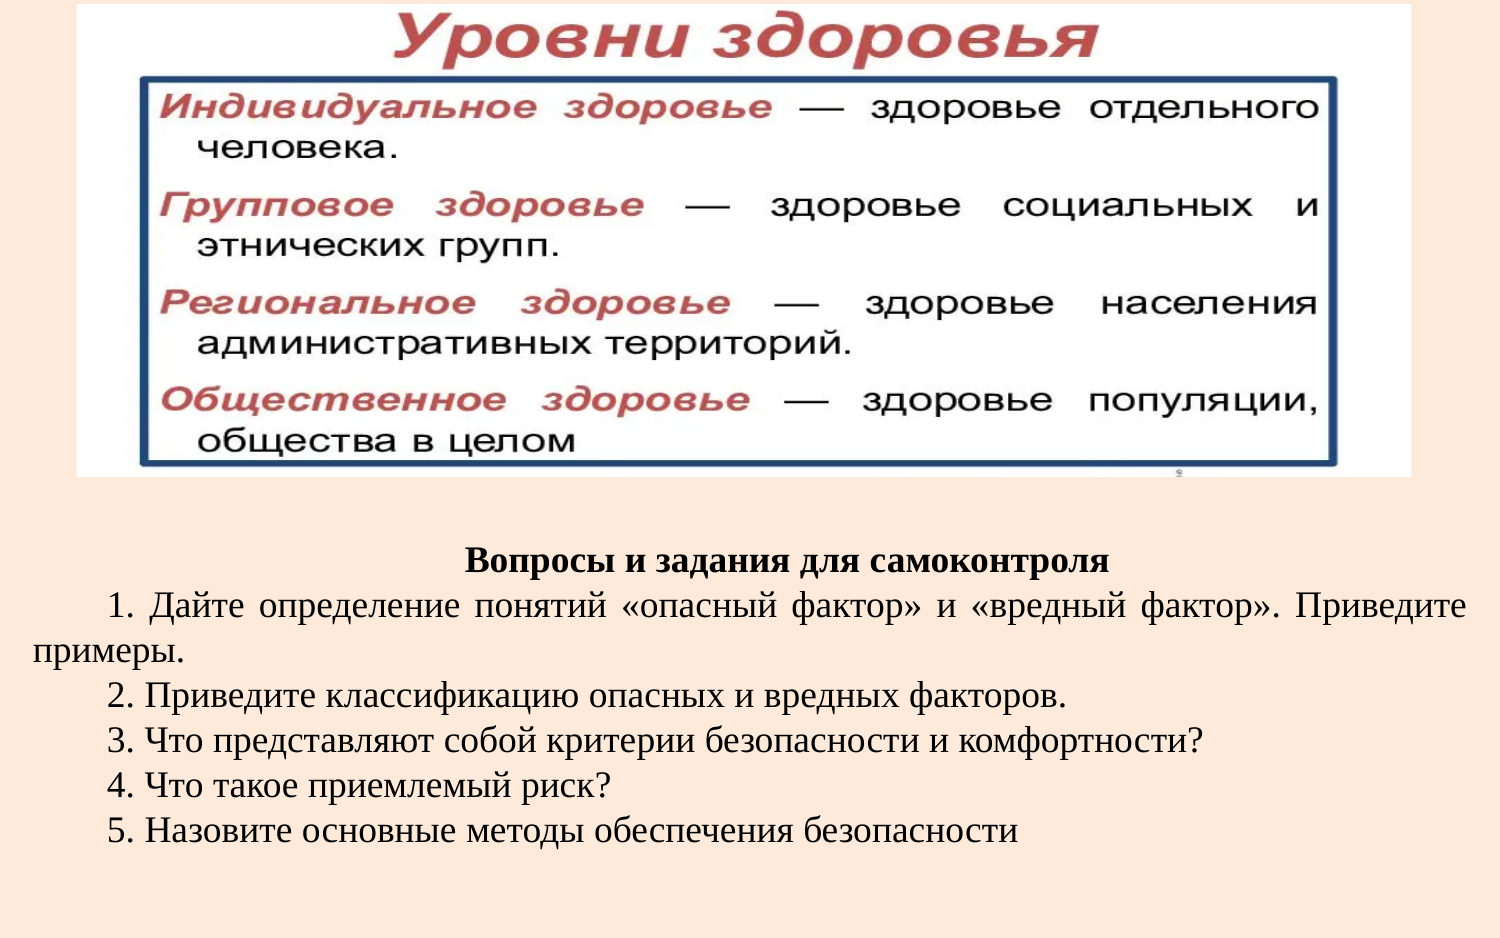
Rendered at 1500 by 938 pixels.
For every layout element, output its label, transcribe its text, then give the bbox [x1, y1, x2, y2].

text_box Вопросы и задания для самоконтроля 1. Дайте определение понятий «опасный фактор» и «вредный фактор». Приведите примеры. 2. Приведите классификацию опасных и вредных факторов. 3. Что представляют собой критерии безопасности и комфортности? 4. Что такое приемлемый риск? 5. Назовите основные методы обеспечения безопасности [18, 527, 1483, 858]
picture [76, 3, 1412, 477]
